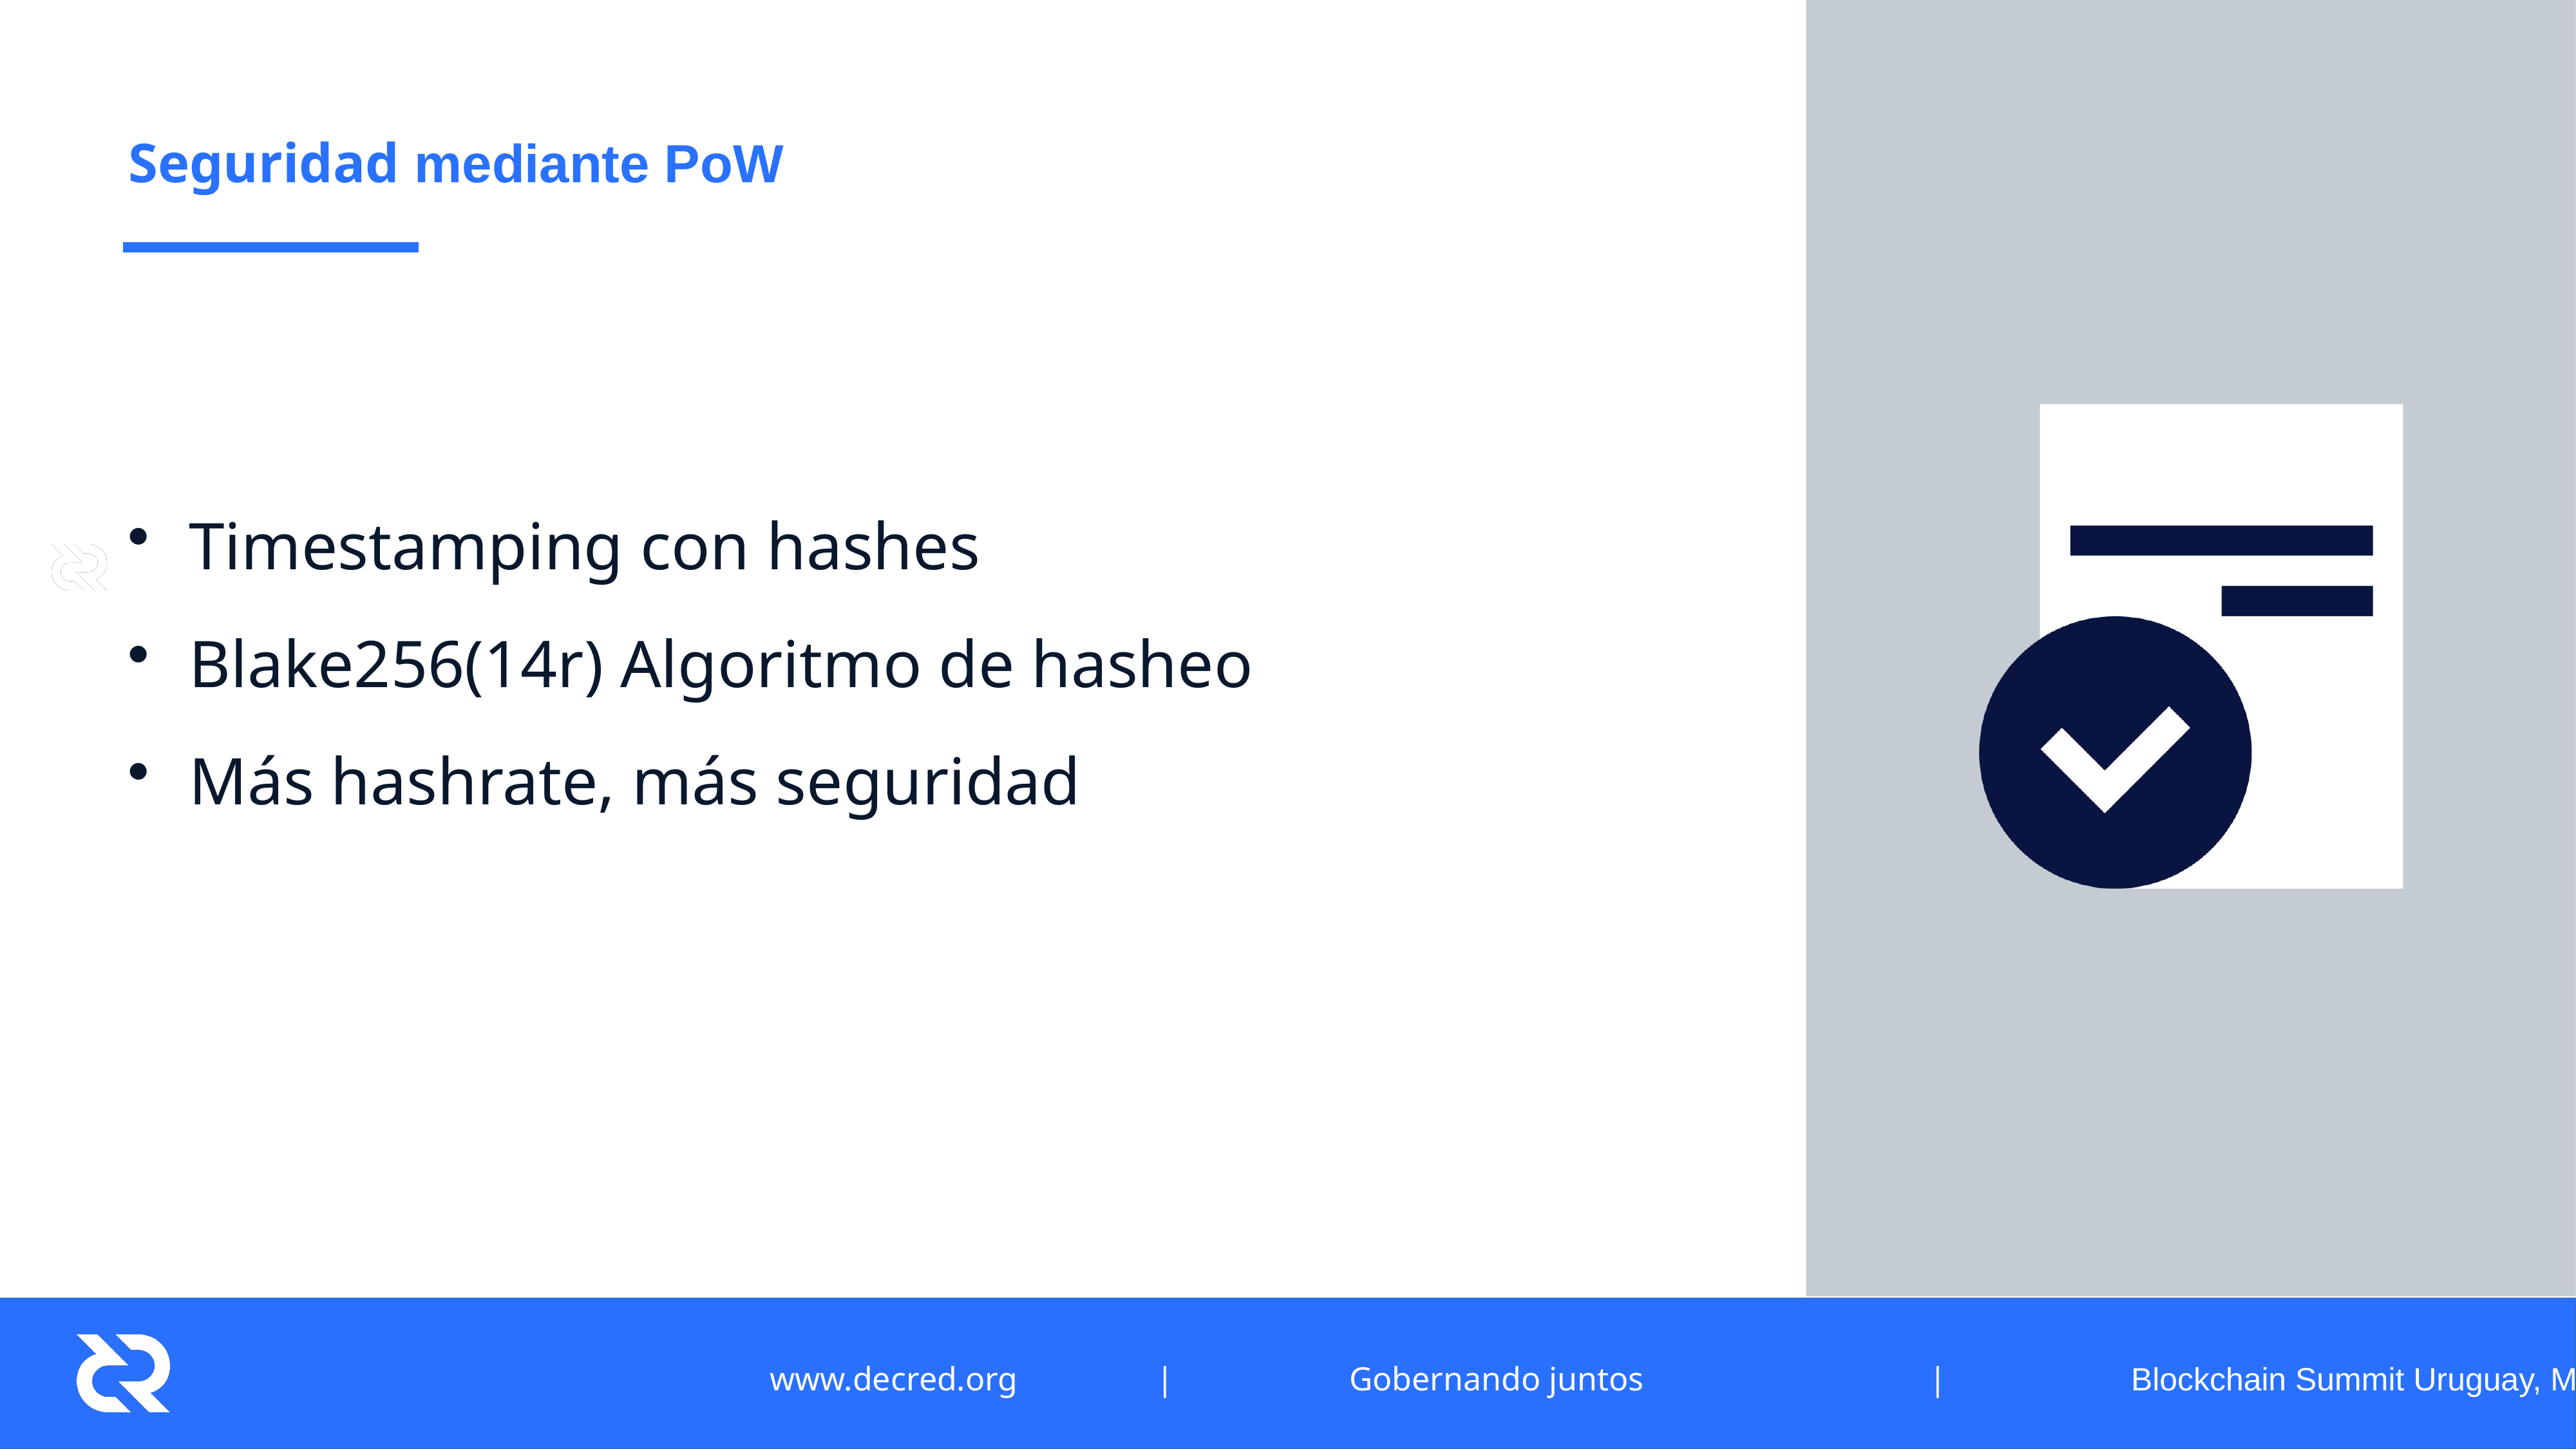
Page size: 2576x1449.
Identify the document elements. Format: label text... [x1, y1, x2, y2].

picture [1805, 0, 2576, 1296]
list Timestamping con hashes Blake256(14r) Algoritmo de hasheo Más hashrate, más seguridad [120, 497, 1409, 1000]
text_box [0, 1298, 2576, 1449]
title Seguridad mediante PoW [120, 120, 1494, 243]
text_box www.decred.org | Gobernando juntos | Blockchain Summit Uruguay, Montevideo [760, 1341, 2576, 1389]
picture [77, 1334, 170, 1412]
picture [123, 242, 419, 252]
picture [51, 544, 107, 591]
